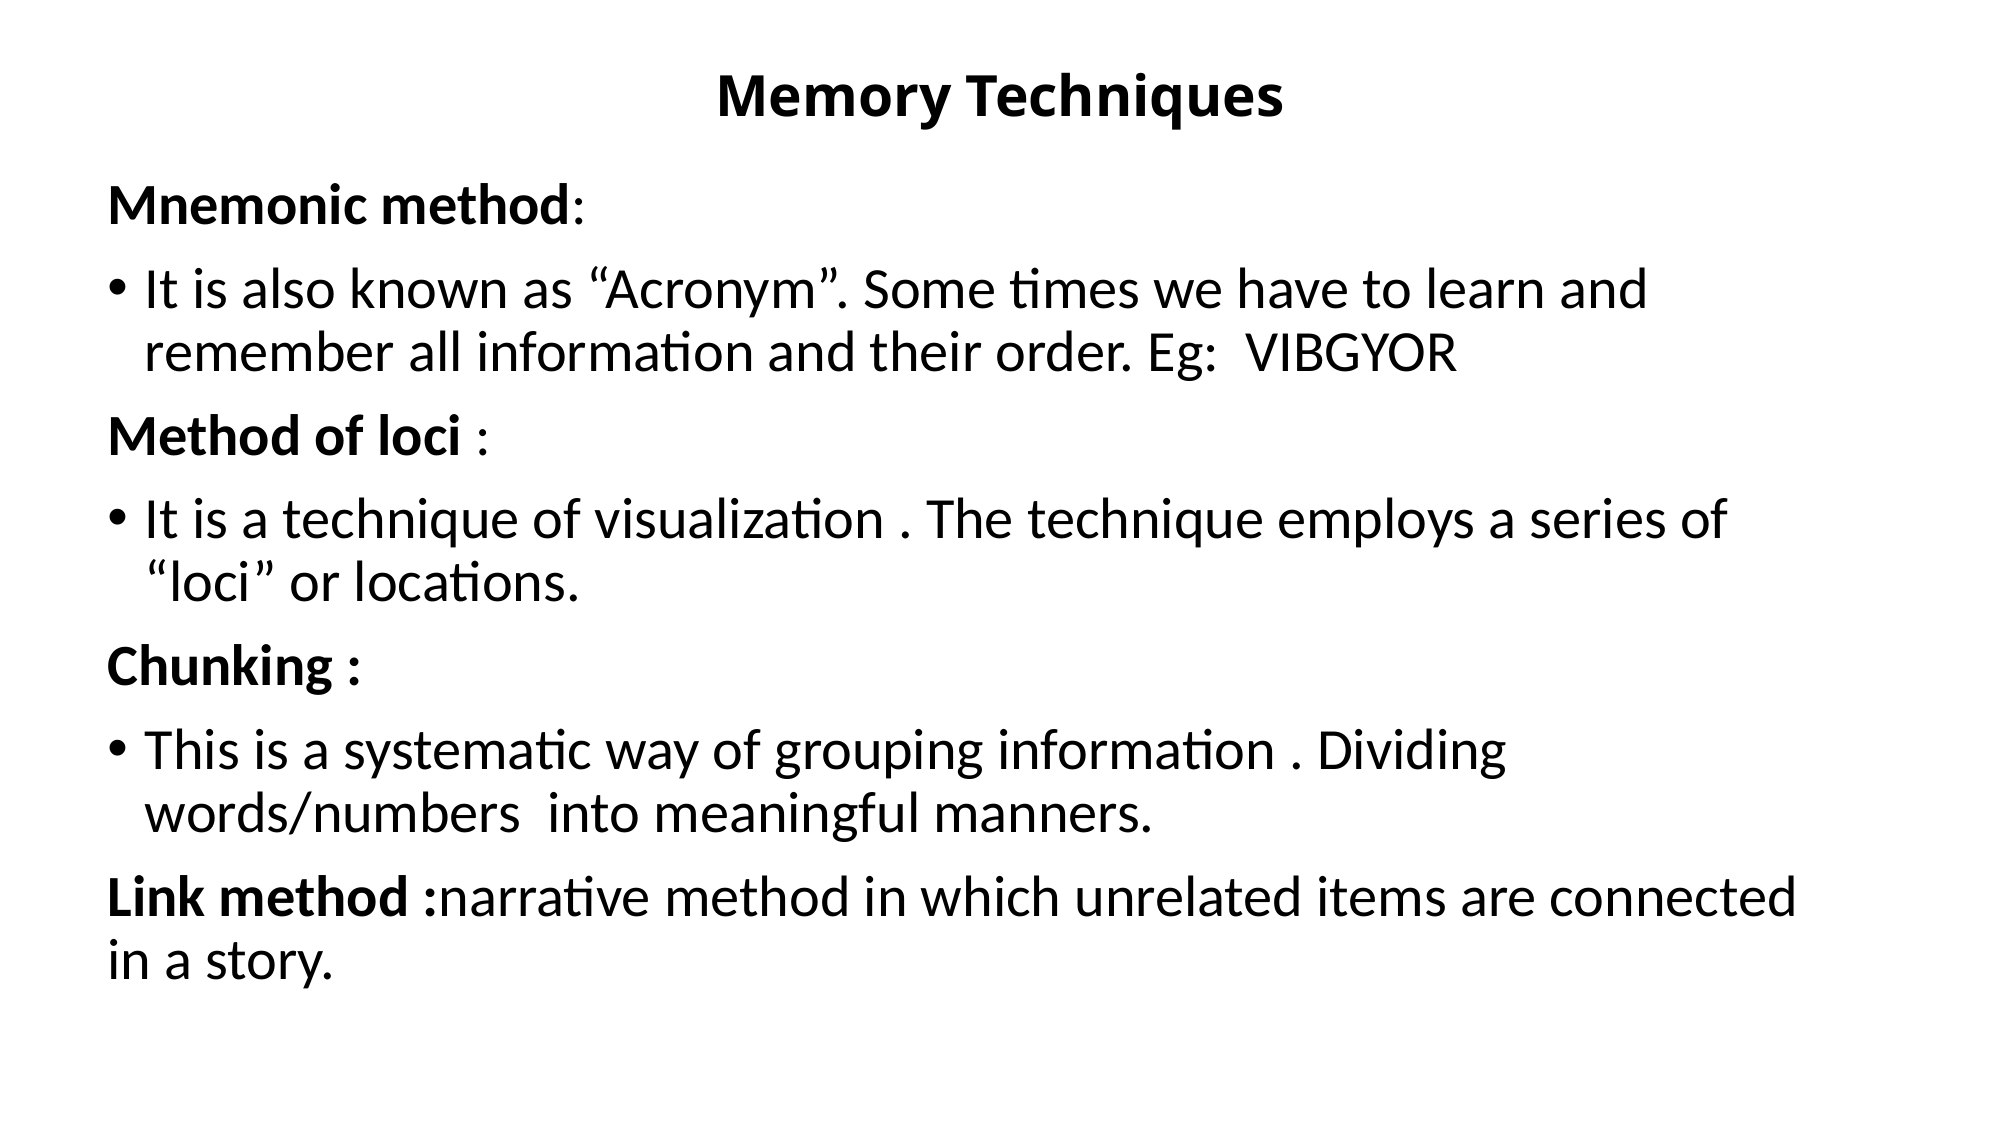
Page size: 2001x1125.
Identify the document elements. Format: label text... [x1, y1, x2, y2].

title Memory Techniques [137, 59, 1863, 137]
list Mnemonic method: It is also known as “Acronym”. Some times we have to learn and remember all information and their order. Eg: VIBGYOR Method of loci : It is a technique of visualization . The technique employs a series of “loci” or locations. Chunking : This is a systematic way of grouping information . Dividing words/numbers into meaningful manners. Link method :narrative method in which unrelated items are connected in a story. [92, 166, 1863, 1112]
